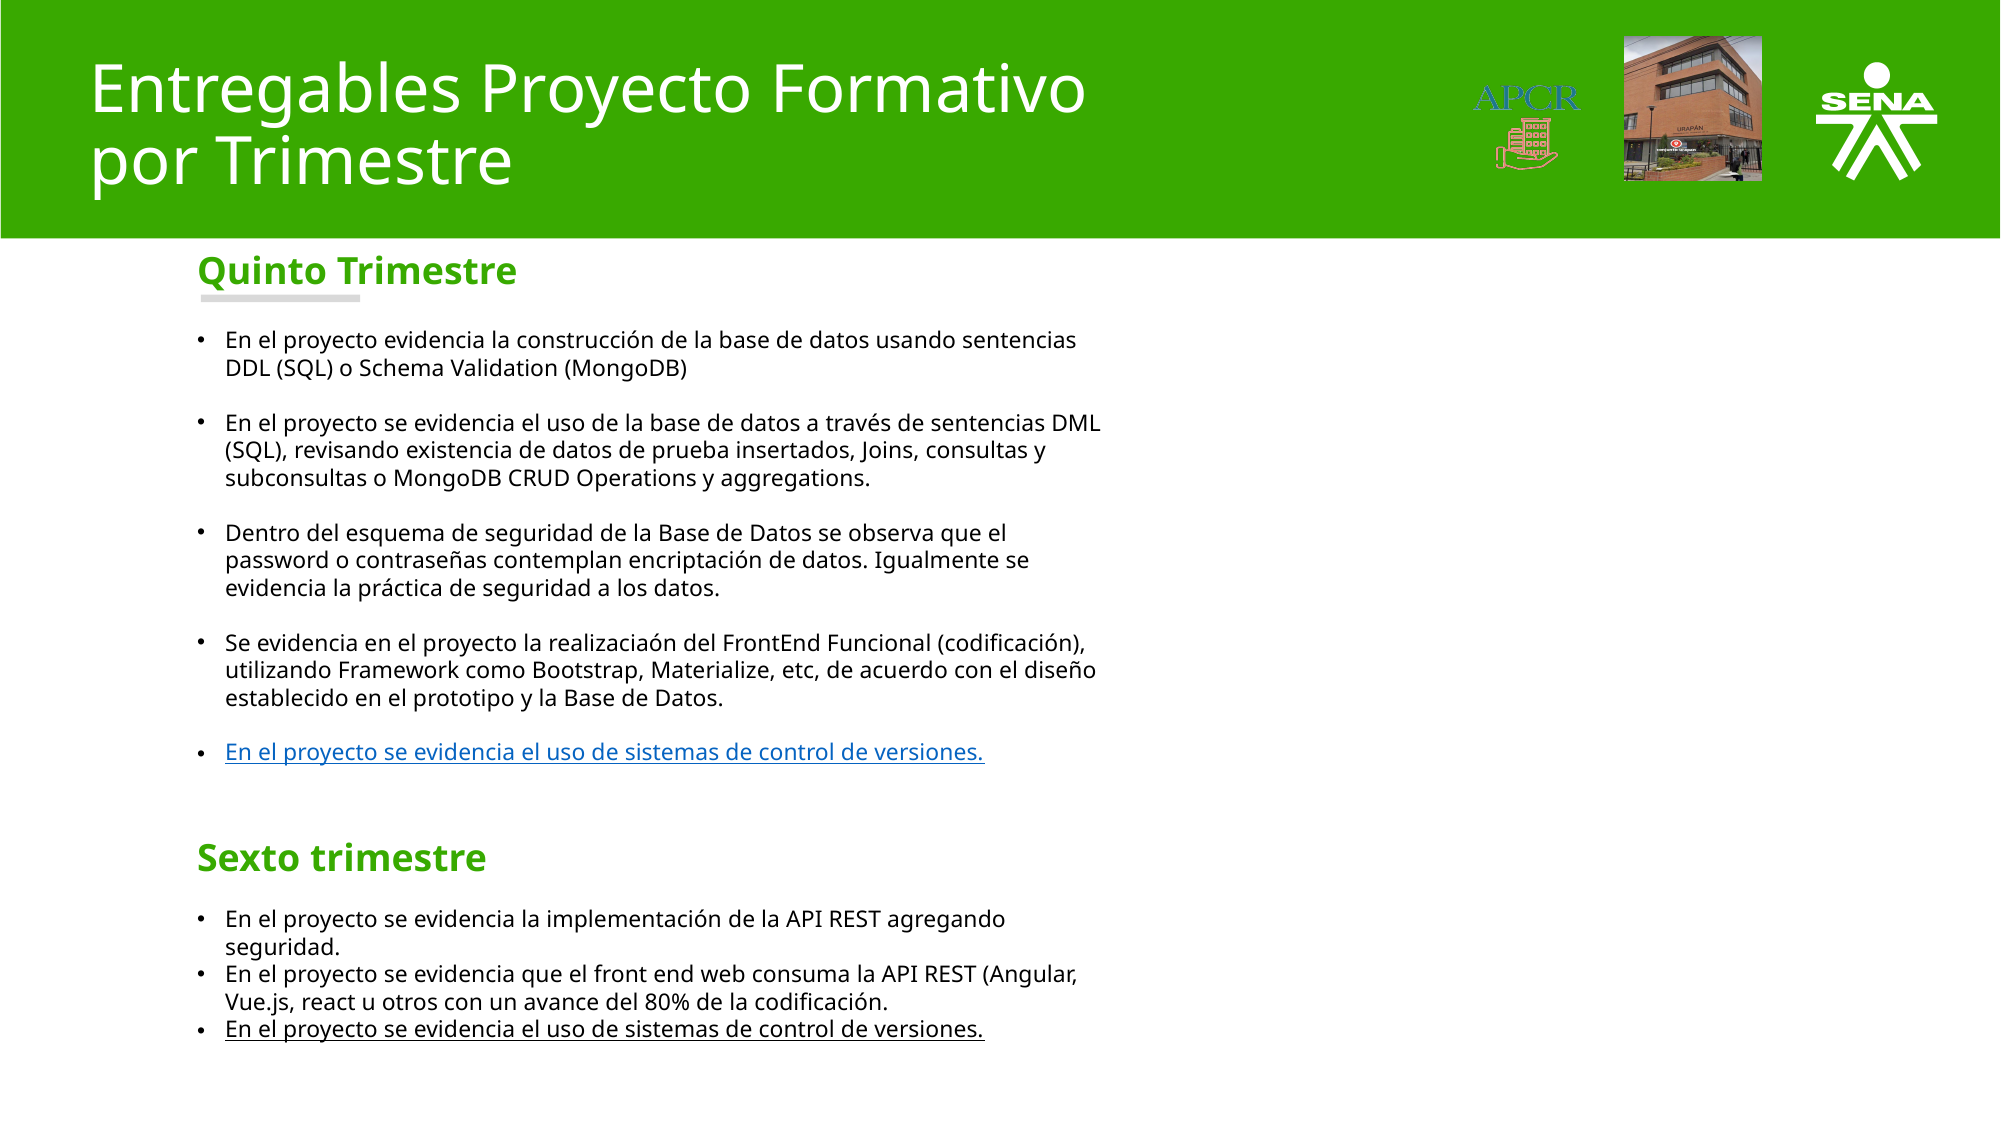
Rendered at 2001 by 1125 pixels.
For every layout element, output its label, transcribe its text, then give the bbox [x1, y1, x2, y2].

title Entregables Proyecto Formativo por Trimestre [74, 18, 1800, 236]
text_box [182, 245, 714, 303]
text_box En el proyecto se evidencia la implementación de la API REST agregando seguridad. En el proyecto se evidencia que el front end web consuma la API REST (Angular, Vue.js, react u otros con un avance del 80% de la codificación. En el proyecto se evidencia el uso de sistemas de control de versiones. [182, 897, 1132, 1081]
text_box En el proyecto evidencia la construcción de la base de datos usando sentencias DDL (SQL) o Schema Validation (MongoDB) En el proyecto se evidencia el uso de la base de datos a través de sentencias DML (SQL), revisando existencia de datos de prueba insertados, Joins, consultas y subconsultas o MongoDB CRUD Operations y aggregations. Dentro del esquema de seguridad de la Base de Datos se observa que el password o contraseñas contemplan encriptación de datos. Igualmente se evidencia la práctica de seguridad a los datos. Se evidencia en el proyecto la realizaciaón del FrontEnd Funcional (codificación), utilizando Framework como Bootstrap, Materialize, etc, de acuerdo con el diseño establecido en el prototipo y la Base de Datos. En el proyecto se evidencia el uso de sistemas de control de versiones. [182, 318, 1132, 777]
picture [0, 0, 2001, 1125]
text_box Sexto trimestre [182, 831, 714, 880]
